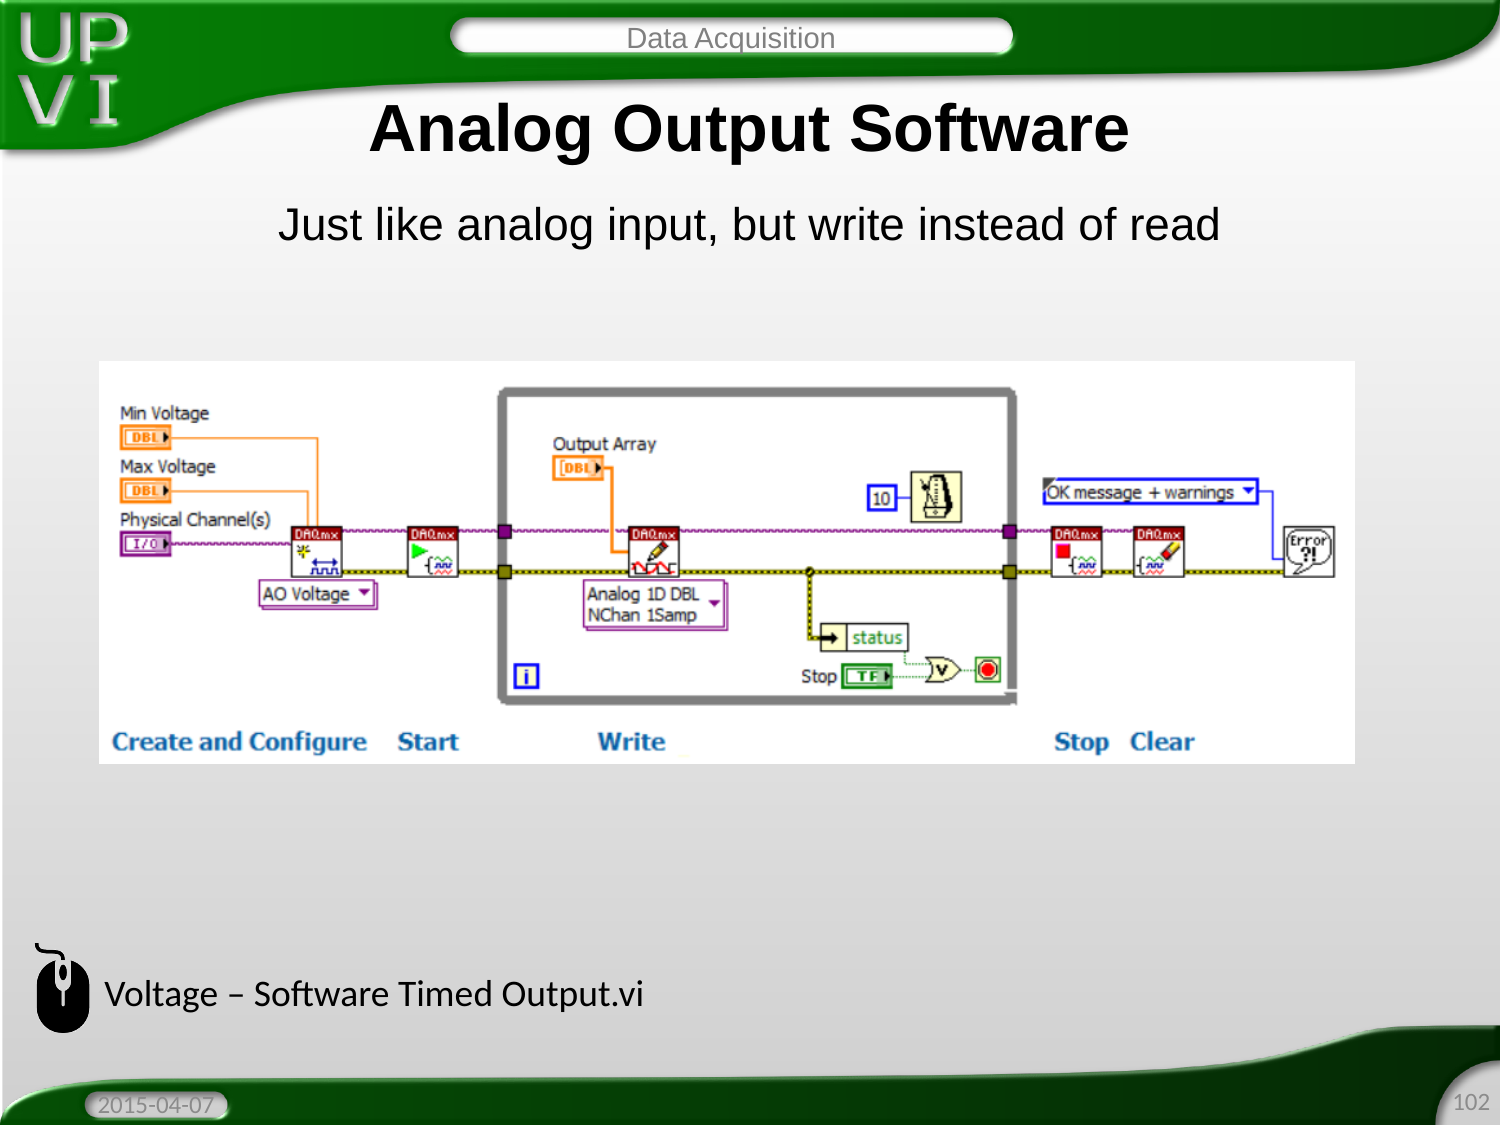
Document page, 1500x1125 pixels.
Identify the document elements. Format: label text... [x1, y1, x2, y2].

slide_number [75, 1073, 238, 1125]
list Just like analog input, but write instead of read [37, 187, 1463, 1005]
slide_number 102 [1155, 1069, 1500, 1125]
picture [0, 0, 1500, 1125]
title Analog Output Software [75, 75, 1425, 175]
text_box Voltage – Software Timed Output.vi [110, 961, 660, 1021]
footer Data Acquisition [450, 6, 1013, 67]
